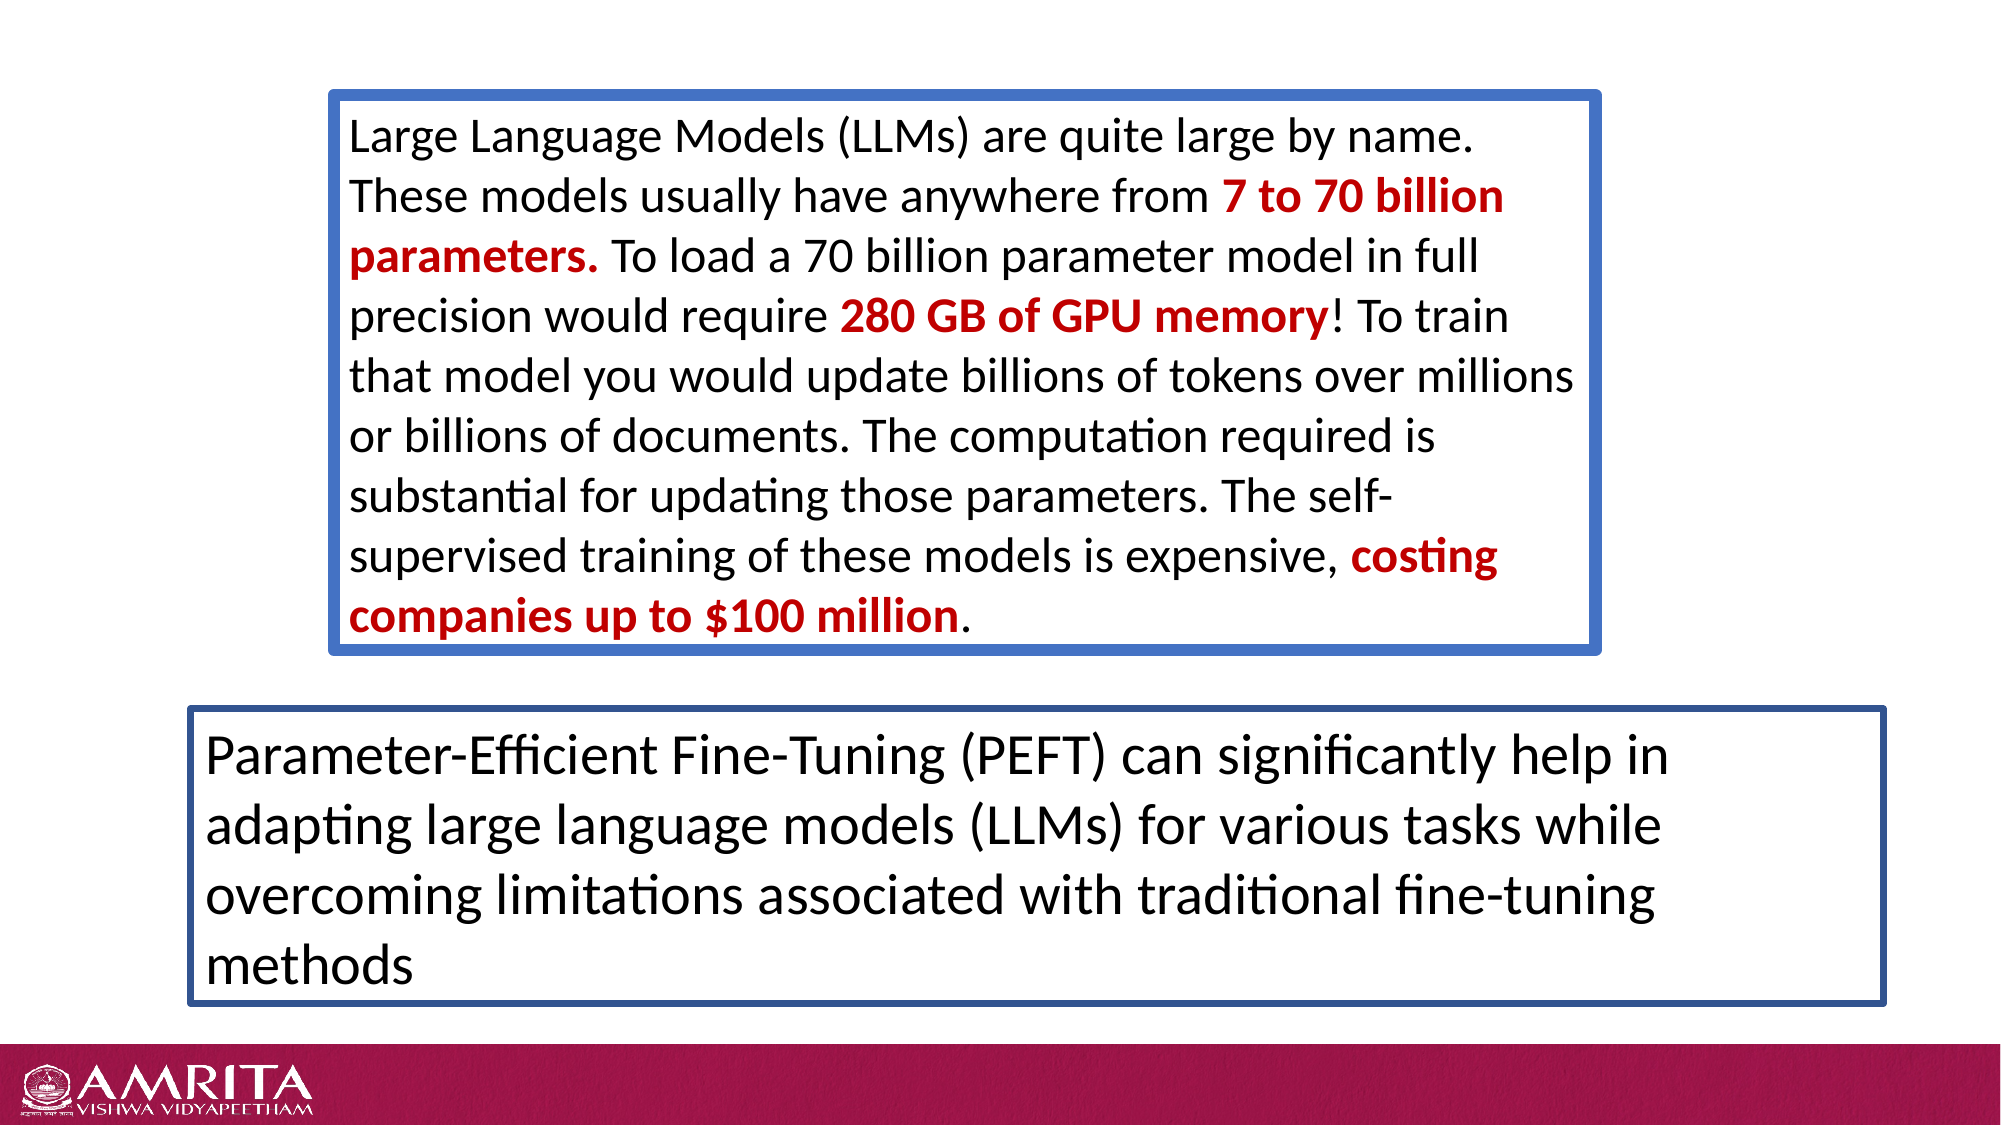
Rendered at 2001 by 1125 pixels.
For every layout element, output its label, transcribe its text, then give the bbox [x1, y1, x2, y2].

picture [0, 1044, 2001, 1125]
text_box Parameter-Efficient Fine-Tuning (PEFT) can significantly help in adapting large language models (LLMs) for various tasks while overcoming limitations associated with traditional fine-tuning methods [190, 708, 1884, 1004]
text_box Large Language Models (LLMs) are quite large by name. These models usually have anywhere from 7 to 70 billion parameters. To load a 70 billion parameter model in full precision would require 280 GB of GPU memory! To train that model you would update billions of tokens over millions or billions of documents. The computation required is substantial for updating those parameters. The self-supervised training of these models is expensive, costing companies up to $100 million. [334, 95, 1596, 650]
